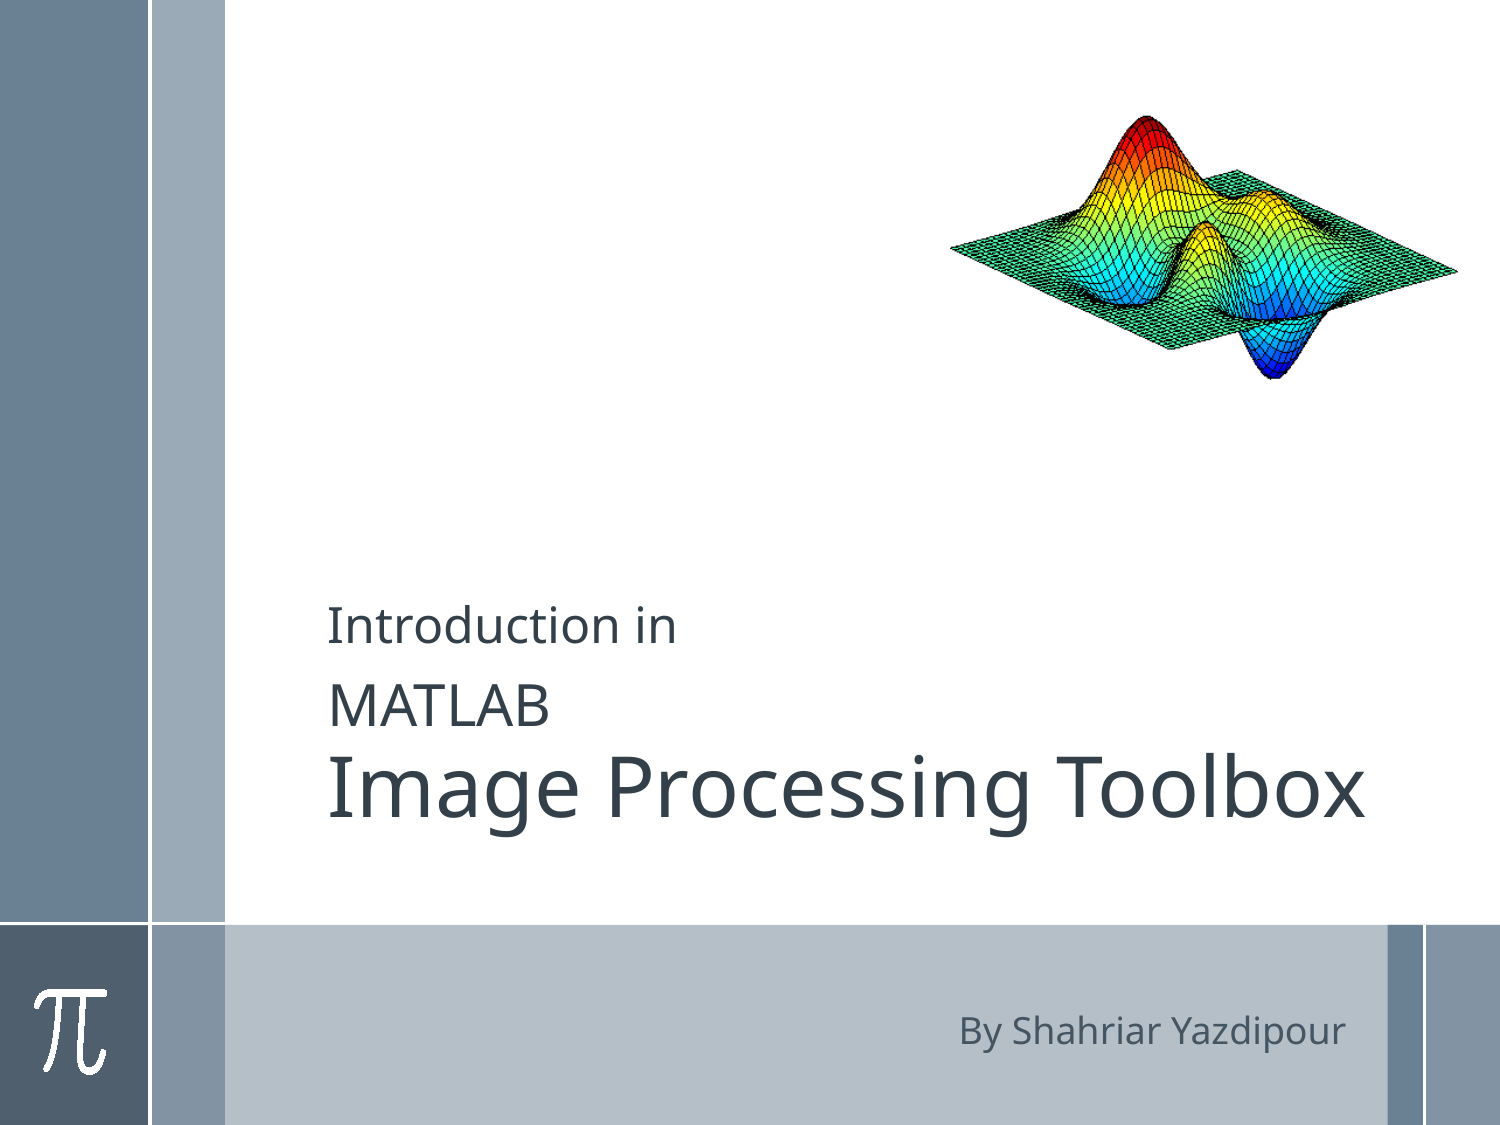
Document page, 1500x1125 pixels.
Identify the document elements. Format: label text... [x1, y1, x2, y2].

text_box By Shahriar Yazdipour [943, 999, 1362, 1060]
picture [949, 48, 1458, 449]
title Introduction in MATLAB Image Processing Toolbox [312, 575, 1388, 844]
